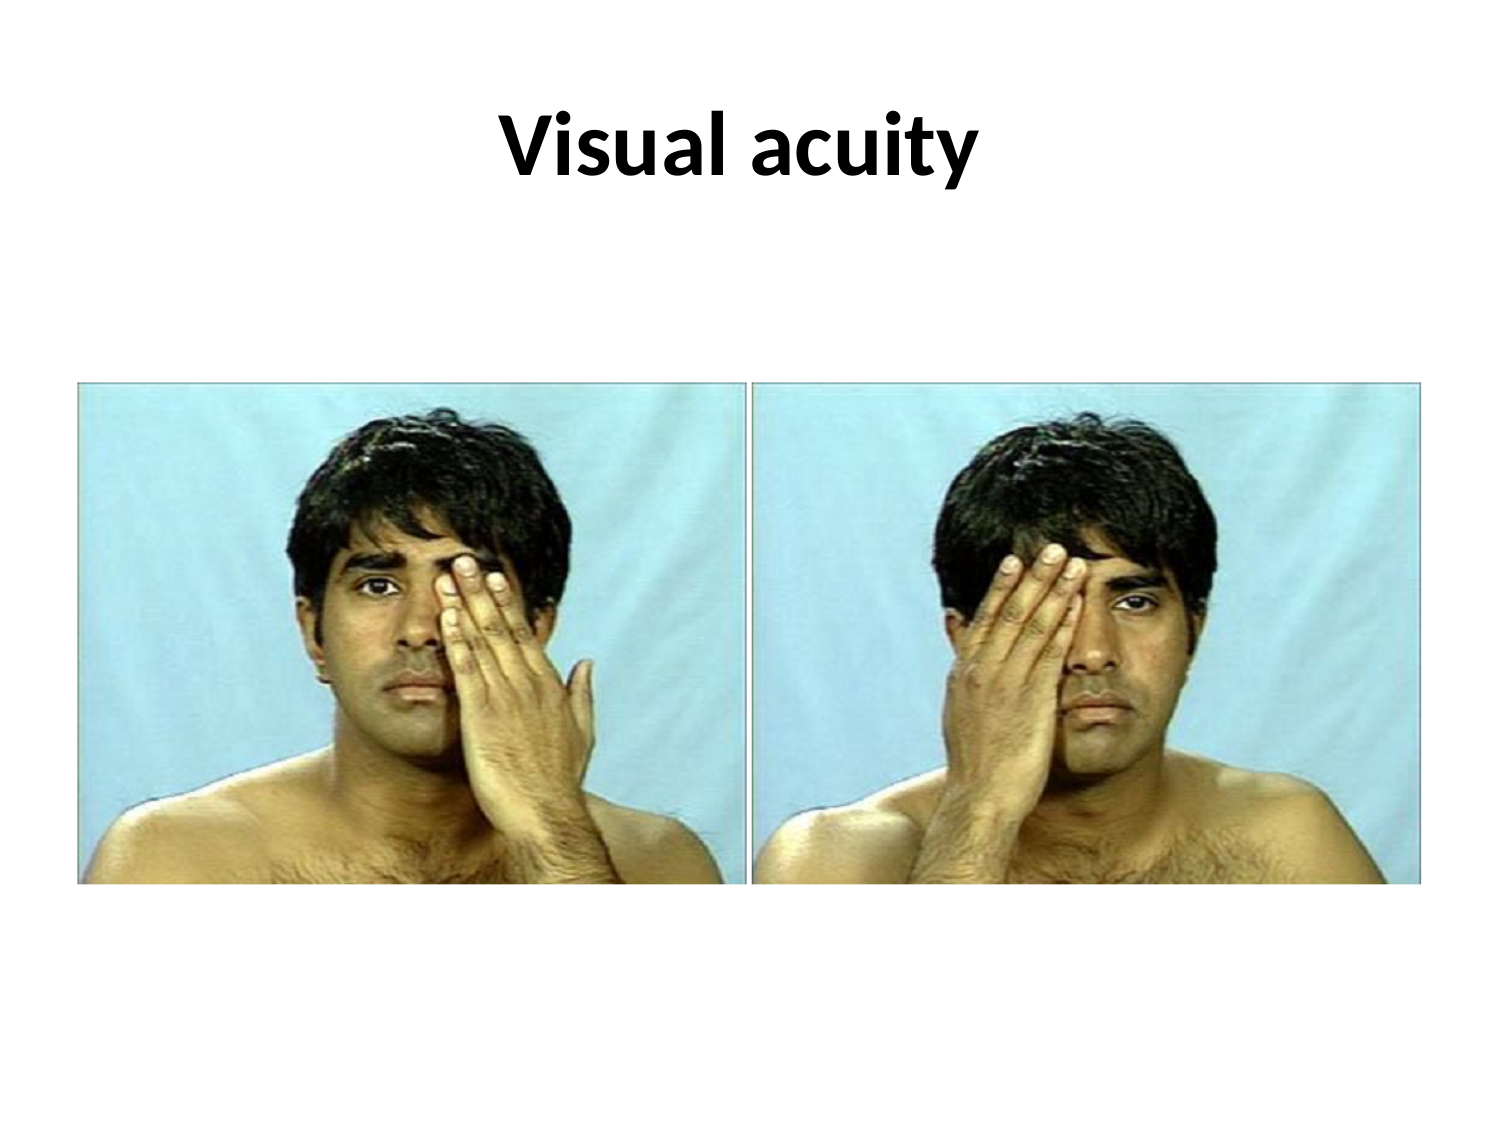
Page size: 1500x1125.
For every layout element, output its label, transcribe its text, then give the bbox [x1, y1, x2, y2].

title Visual acuity [75, 45, 1425, 233]
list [74, 380, 1426, 888]
